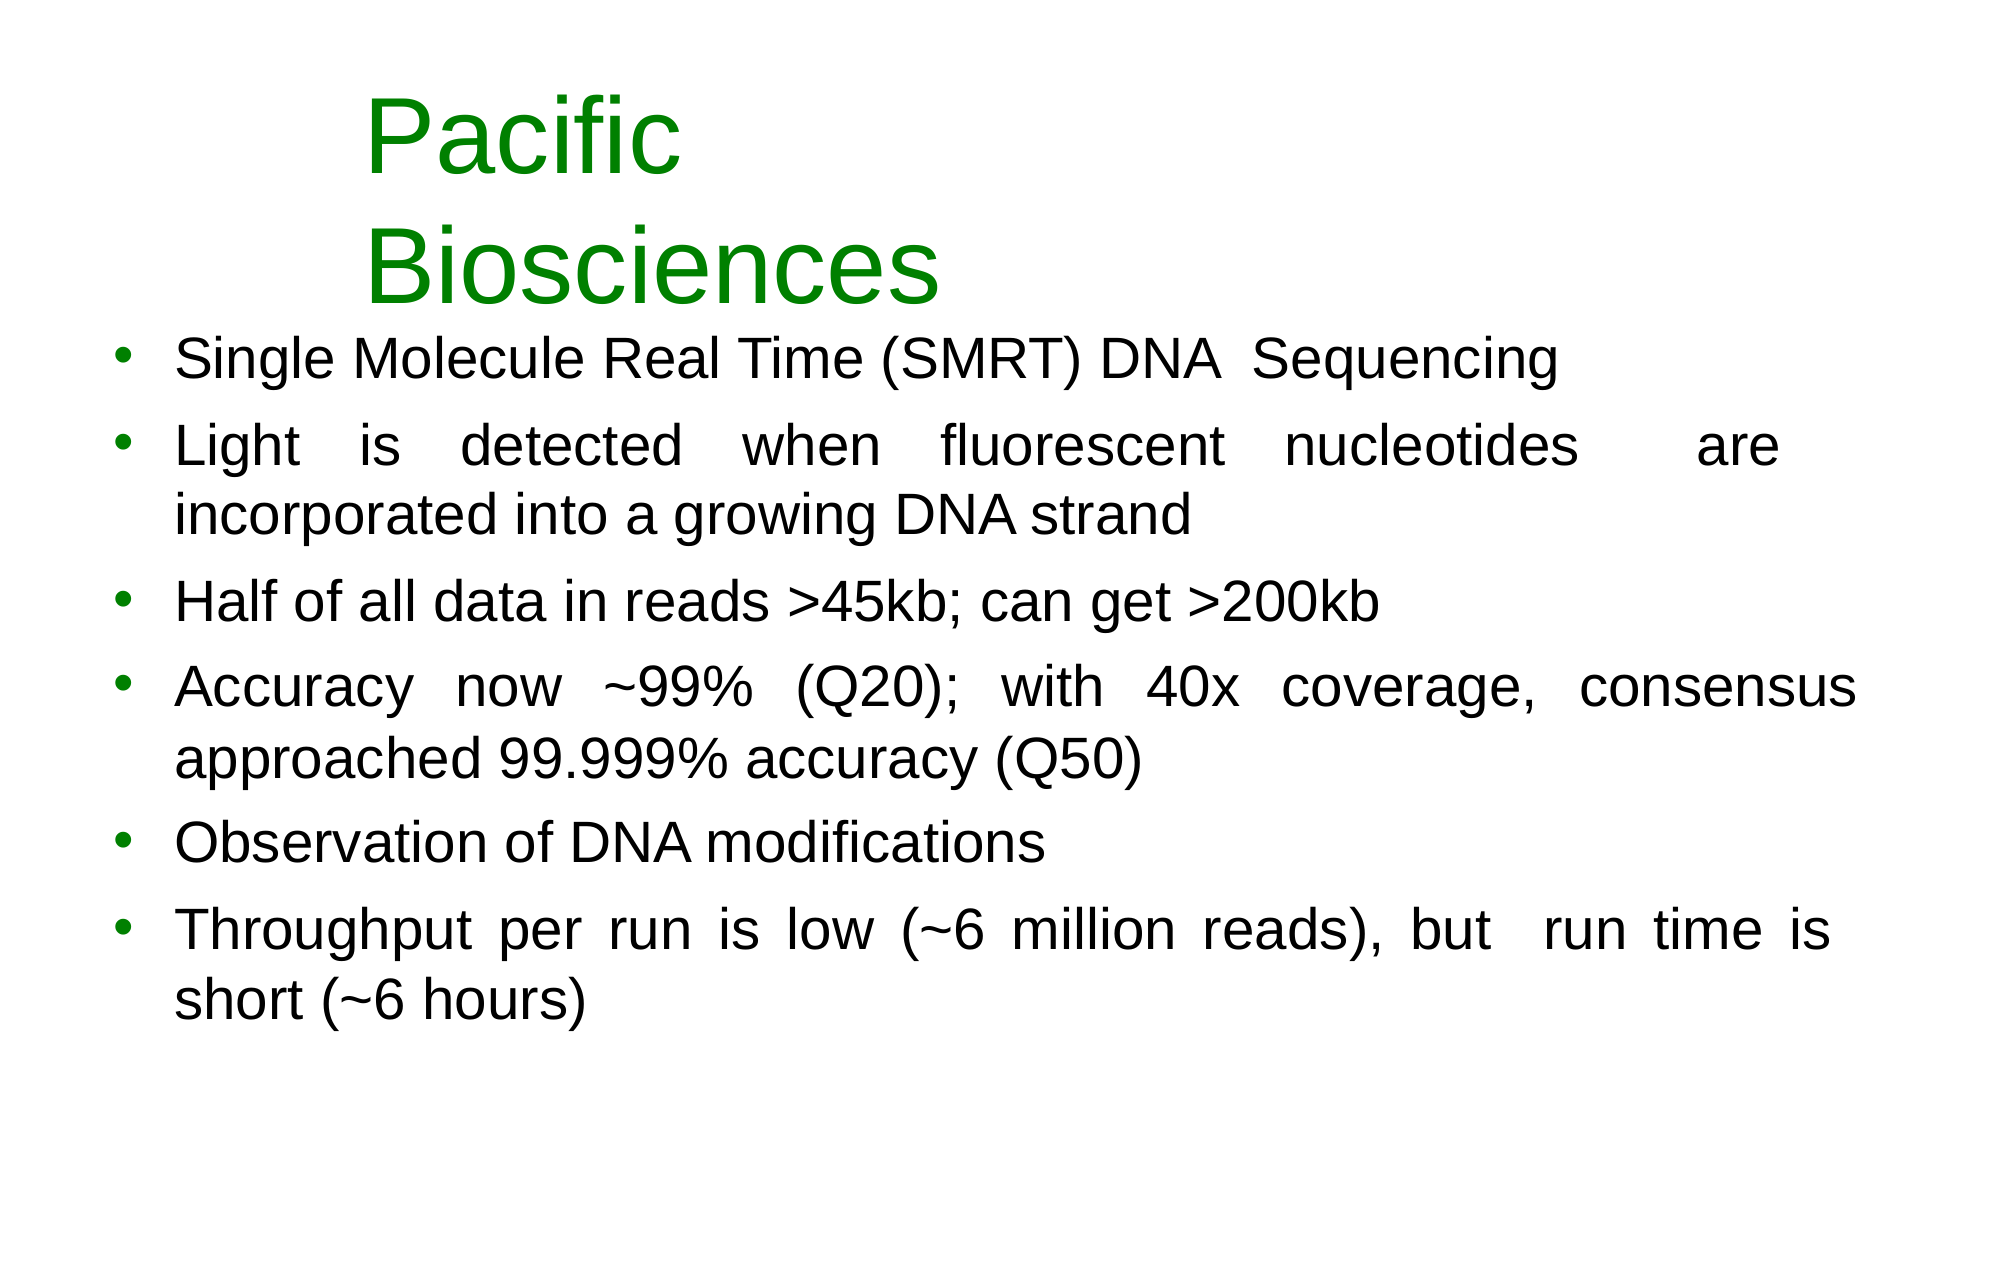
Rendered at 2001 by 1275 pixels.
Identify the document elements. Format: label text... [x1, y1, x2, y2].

title Pacific Biosciences [361, 62, 1289, 317]
text_box Single Molecule Real Time (SMRT) DNA Sequencing Light is detected when fluorescent nucleotides are incorporated into a growing DNA strand Half of all data in reads >45kb; can get >200kb Accuracy now ~99% (Q20); with 40x coverage, consensus approached 99.999% accuracy (Q50) Observation of DNA modifications Throughput per run is low (~6 million reads), but run time is short (~6 hours) [111, 317, 1861, 1032]
